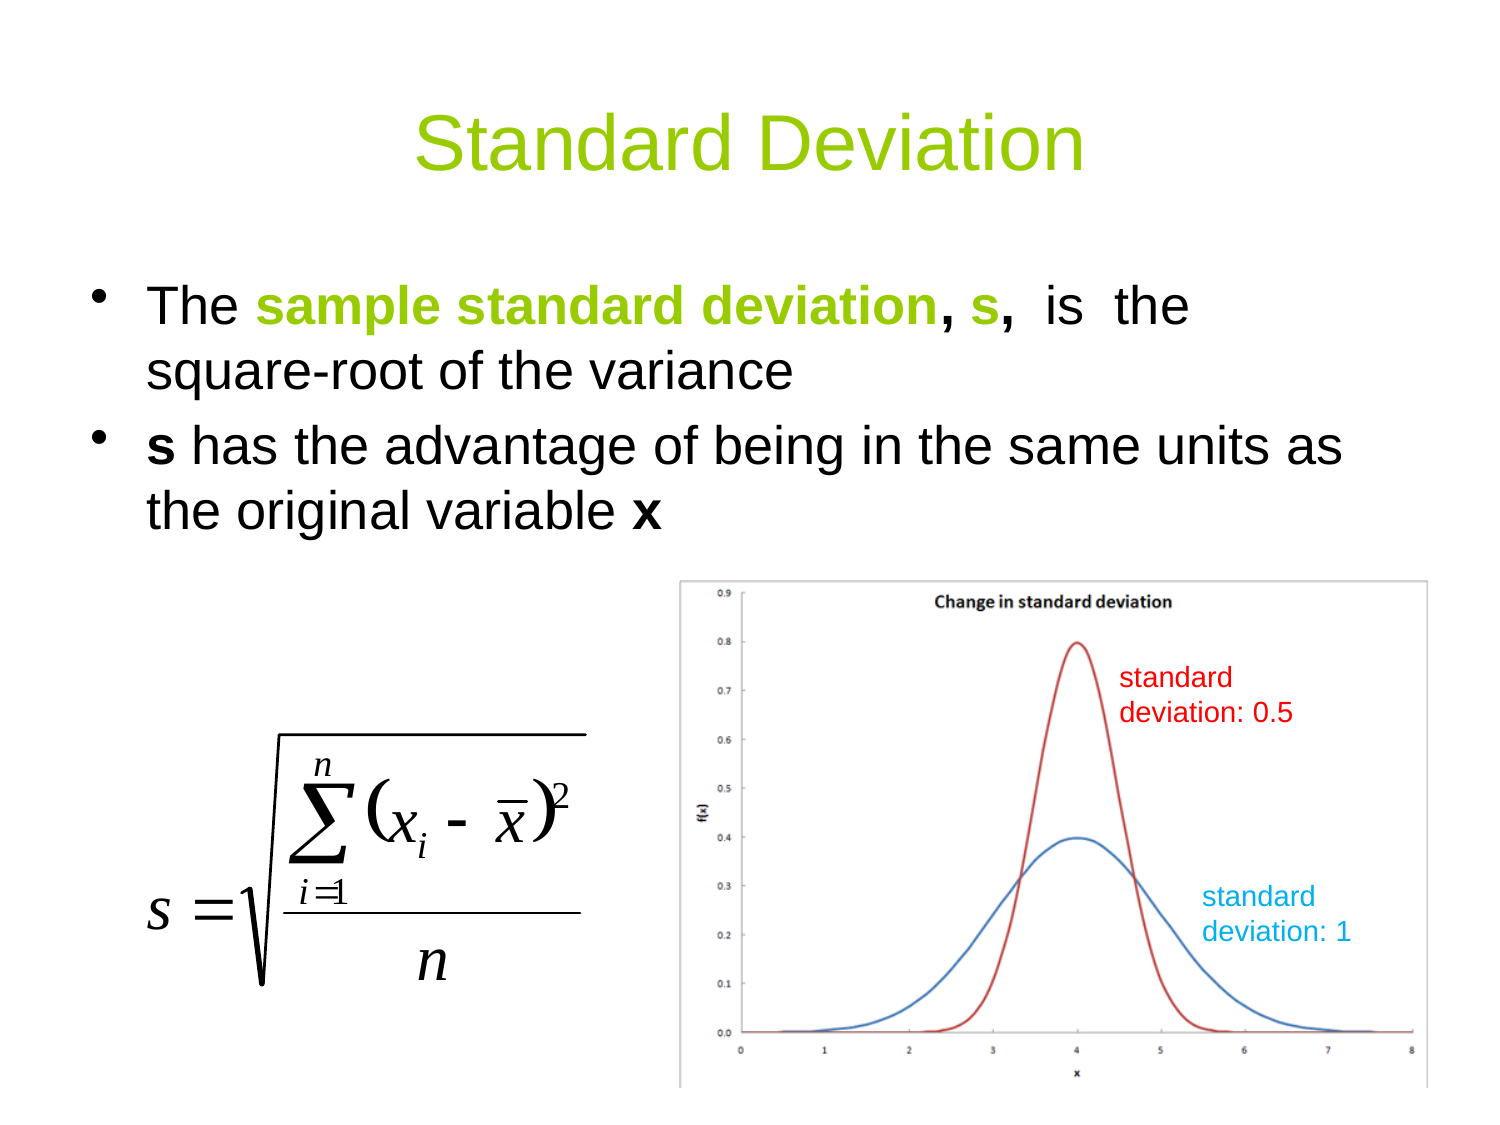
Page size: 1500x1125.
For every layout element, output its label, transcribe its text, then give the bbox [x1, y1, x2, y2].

list The sample standard deviation, s, is the square-root of the variance s has the advantage of being in the same units as the original variable x [75, 262, 1377, 778]
title Standard Deviation [75, 45, 1425, 233]
picture [678, 580, 1429, 1088]
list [135, 717, 598, 1000]
